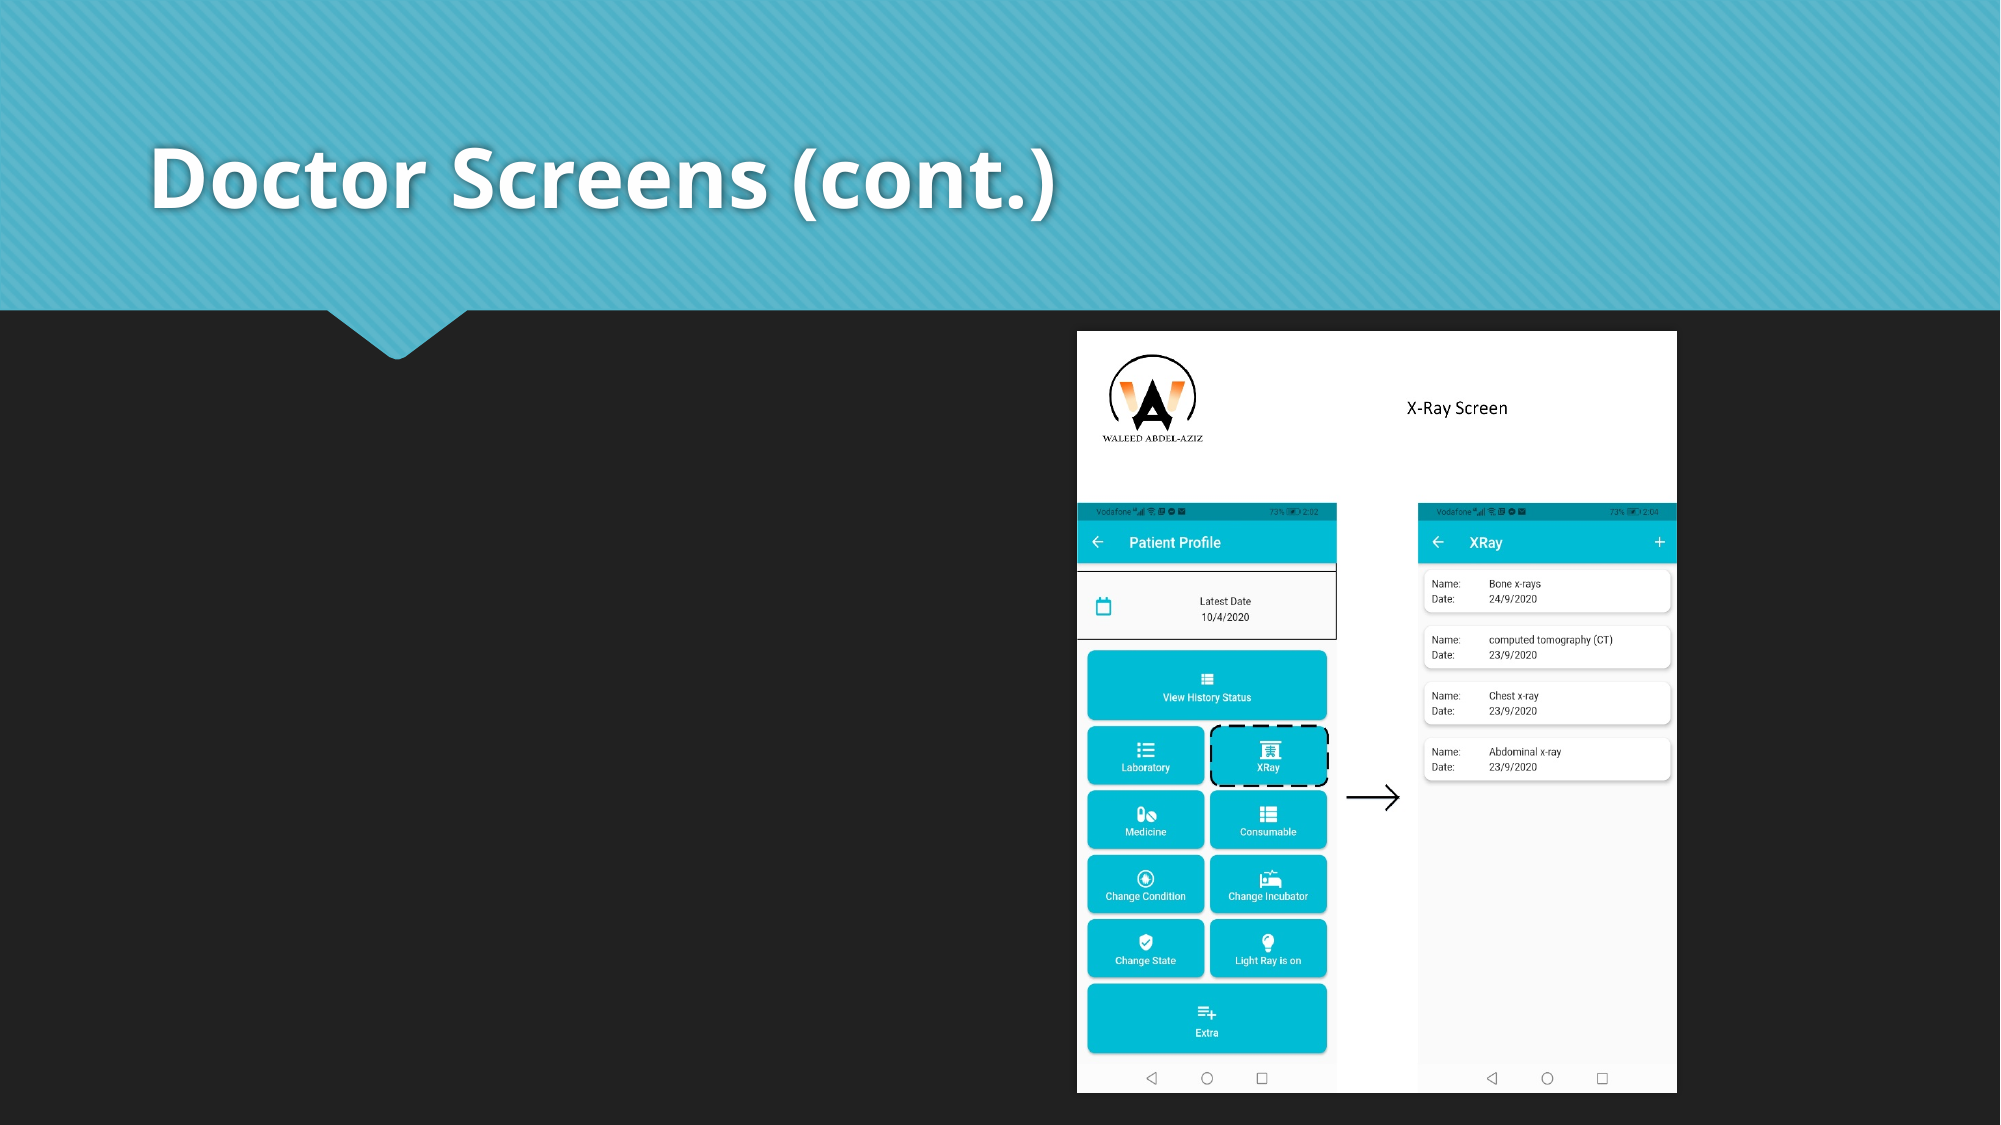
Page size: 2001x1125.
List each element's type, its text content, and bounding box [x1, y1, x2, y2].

title Doctor Screens (cont.) [132, 73, 1868, 233]
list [1077, 331, 1677, 1093]
